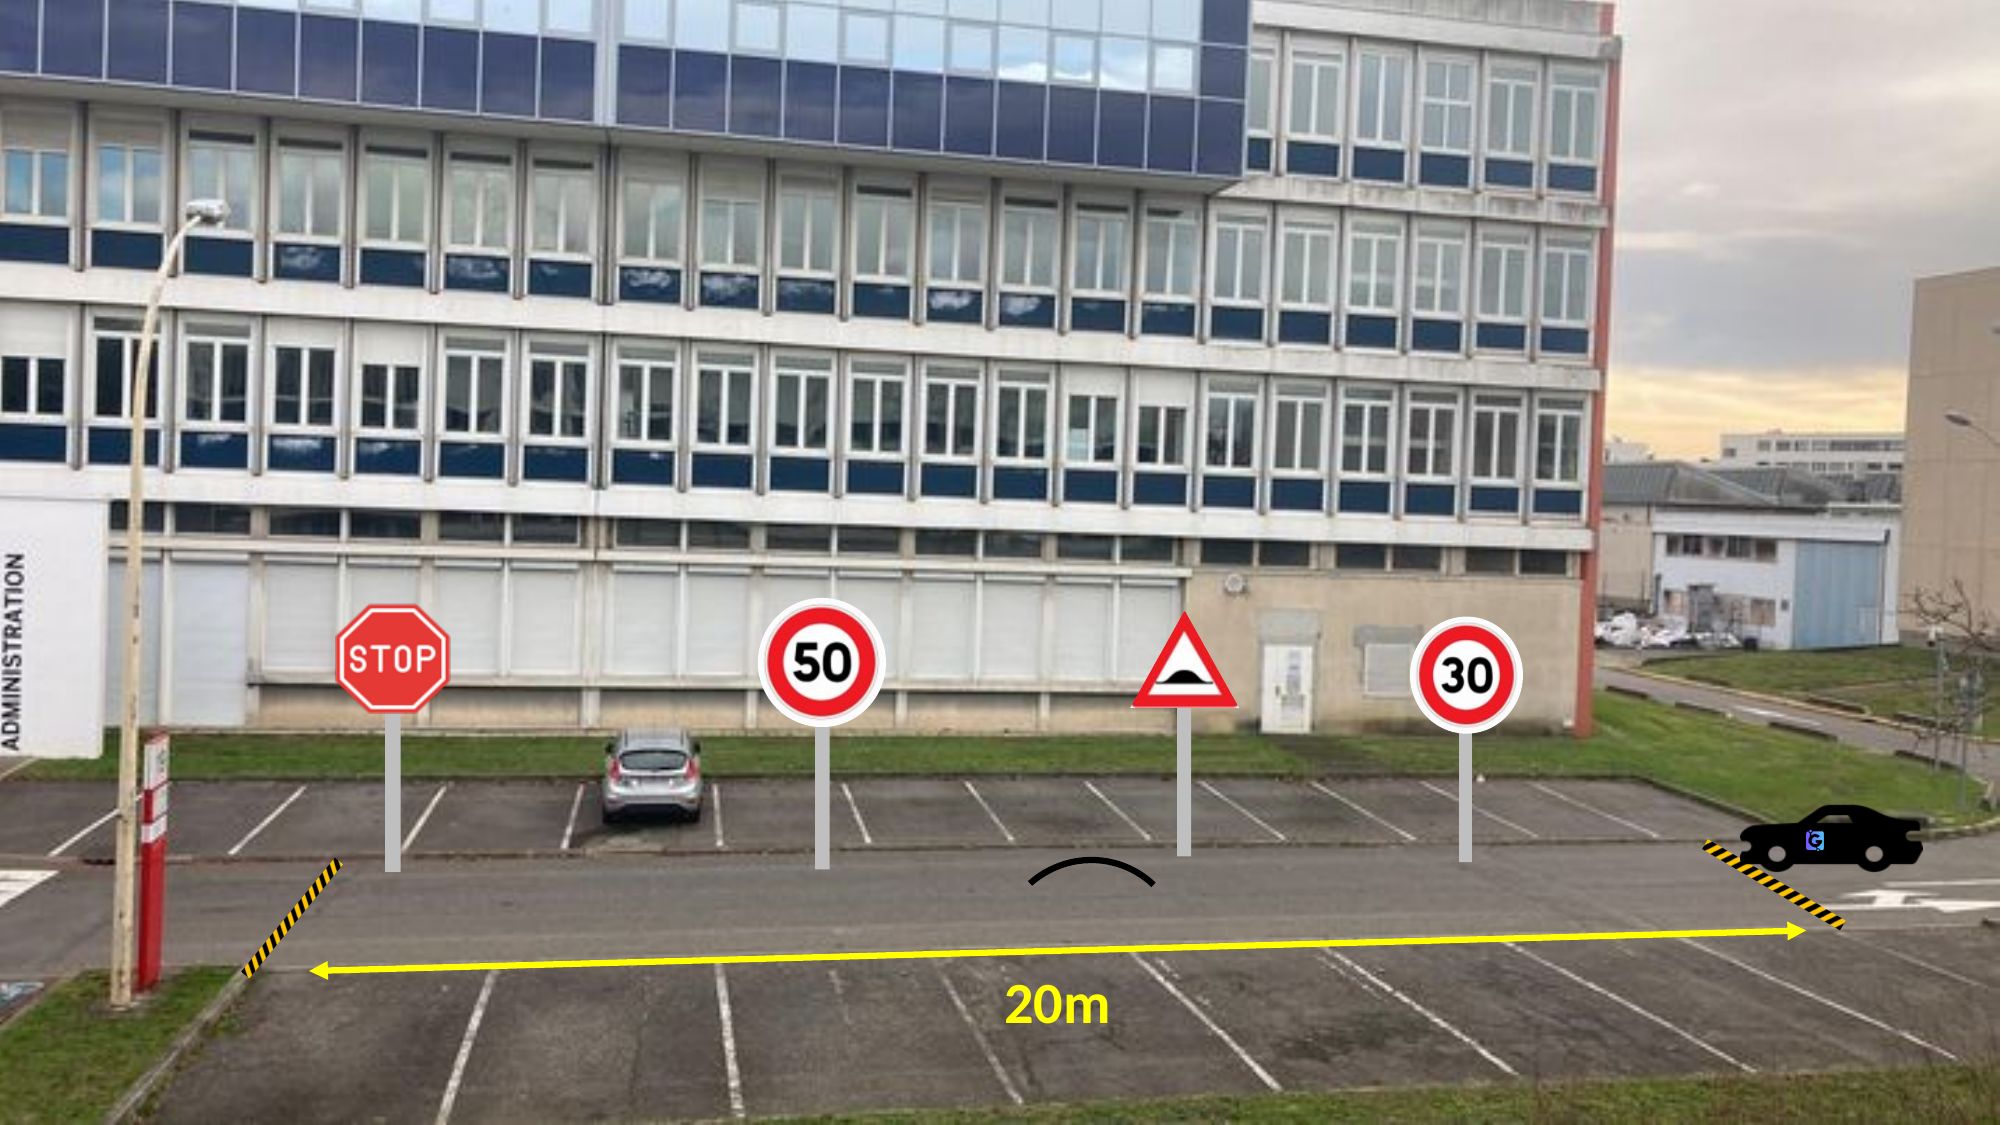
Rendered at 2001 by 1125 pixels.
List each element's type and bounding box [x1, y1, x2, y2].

text_box [1409, 616, 1523, 863]
text_box [1130, 610, 1240, 857]
picture [0, 0, 2000, 1125]
text_box [757, 597, 886, 870]
text_box [1740, 756, 1923, 921]
text_box [309, 930, 1807, 971]
text_box [328, 597, 458, 873]
